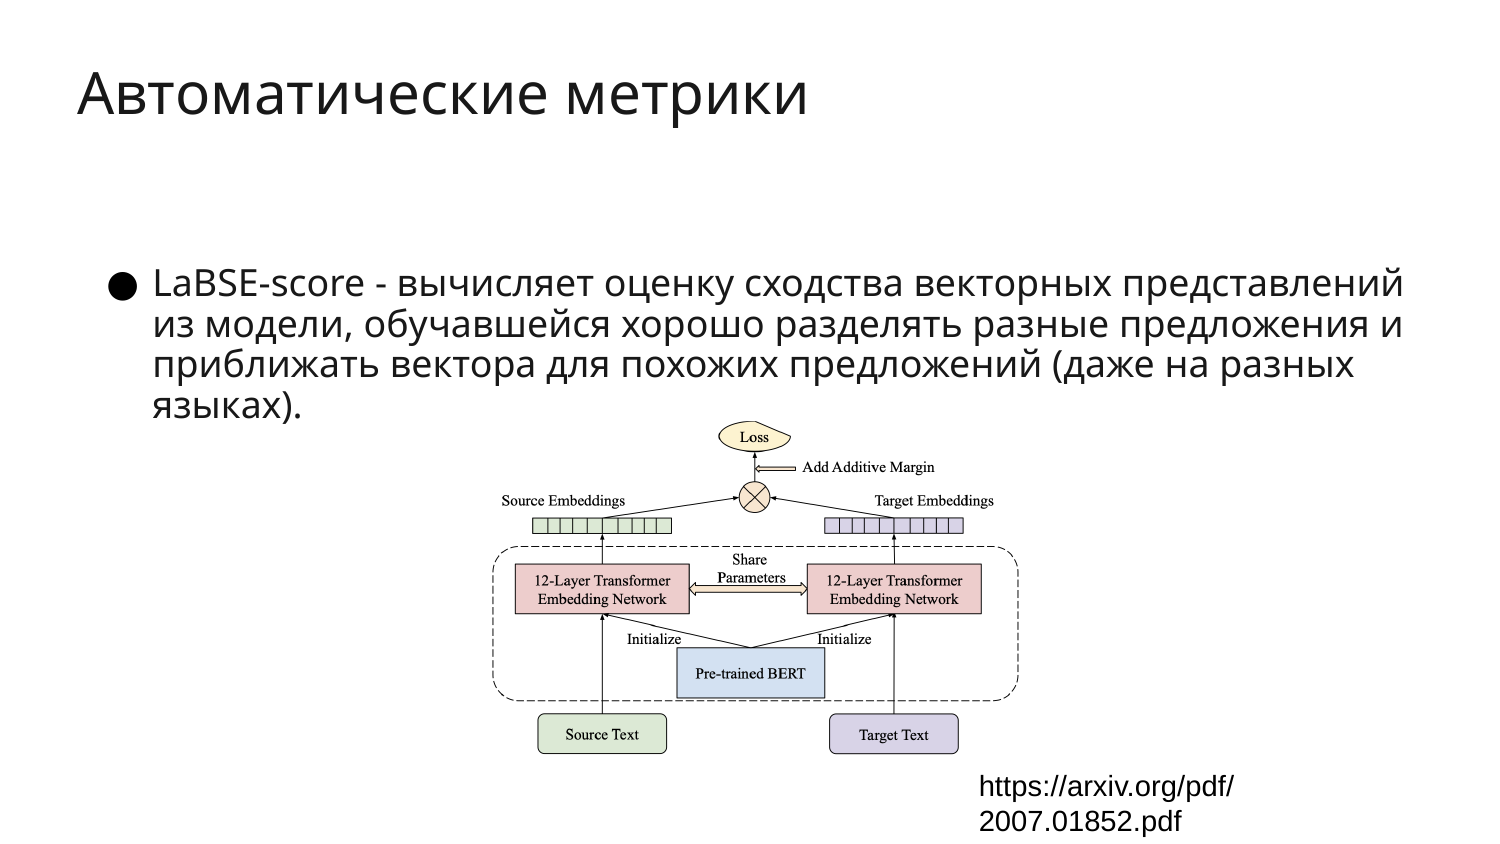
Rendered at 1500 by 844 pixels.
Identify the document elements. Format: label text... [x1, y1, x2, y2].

picture [472, 417, 1028, 765]
title Автоматические метрики [74, 66, 1426, 155]
text_box https://arxiv.org/pdf/2007.01852.pdf [978, 767, 1438, 838]
list LaBSE-score - вычисляет оценку сходства векторных представлений из модели, обучавшейся хорошо разделять разные предложения и приближать вектора для похожих предложений (даже на разных языках). [74, 261, 1426, 770]
